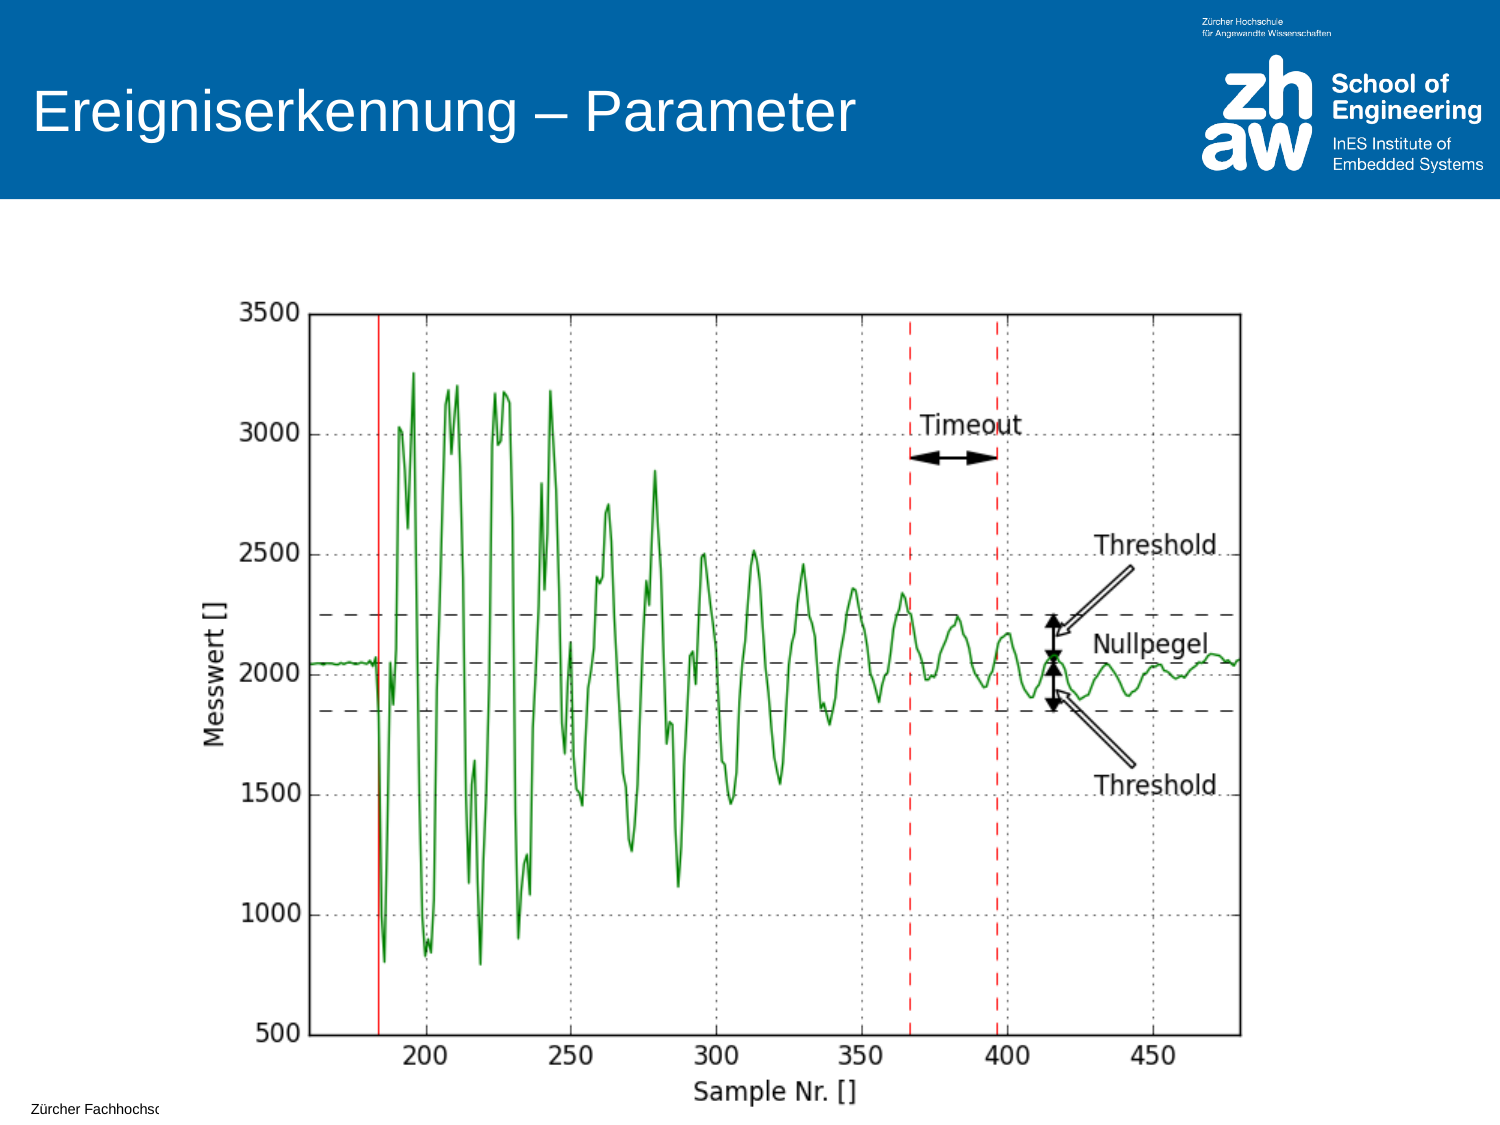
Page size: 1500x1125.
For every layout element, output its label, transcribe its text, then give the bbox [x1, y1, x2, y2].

picture [1202, 18, 1483, 173]
title Ereigniserkennung – Parameter [17, 31, 1158, 185]
picture [159, 224, 1360, 1125]
